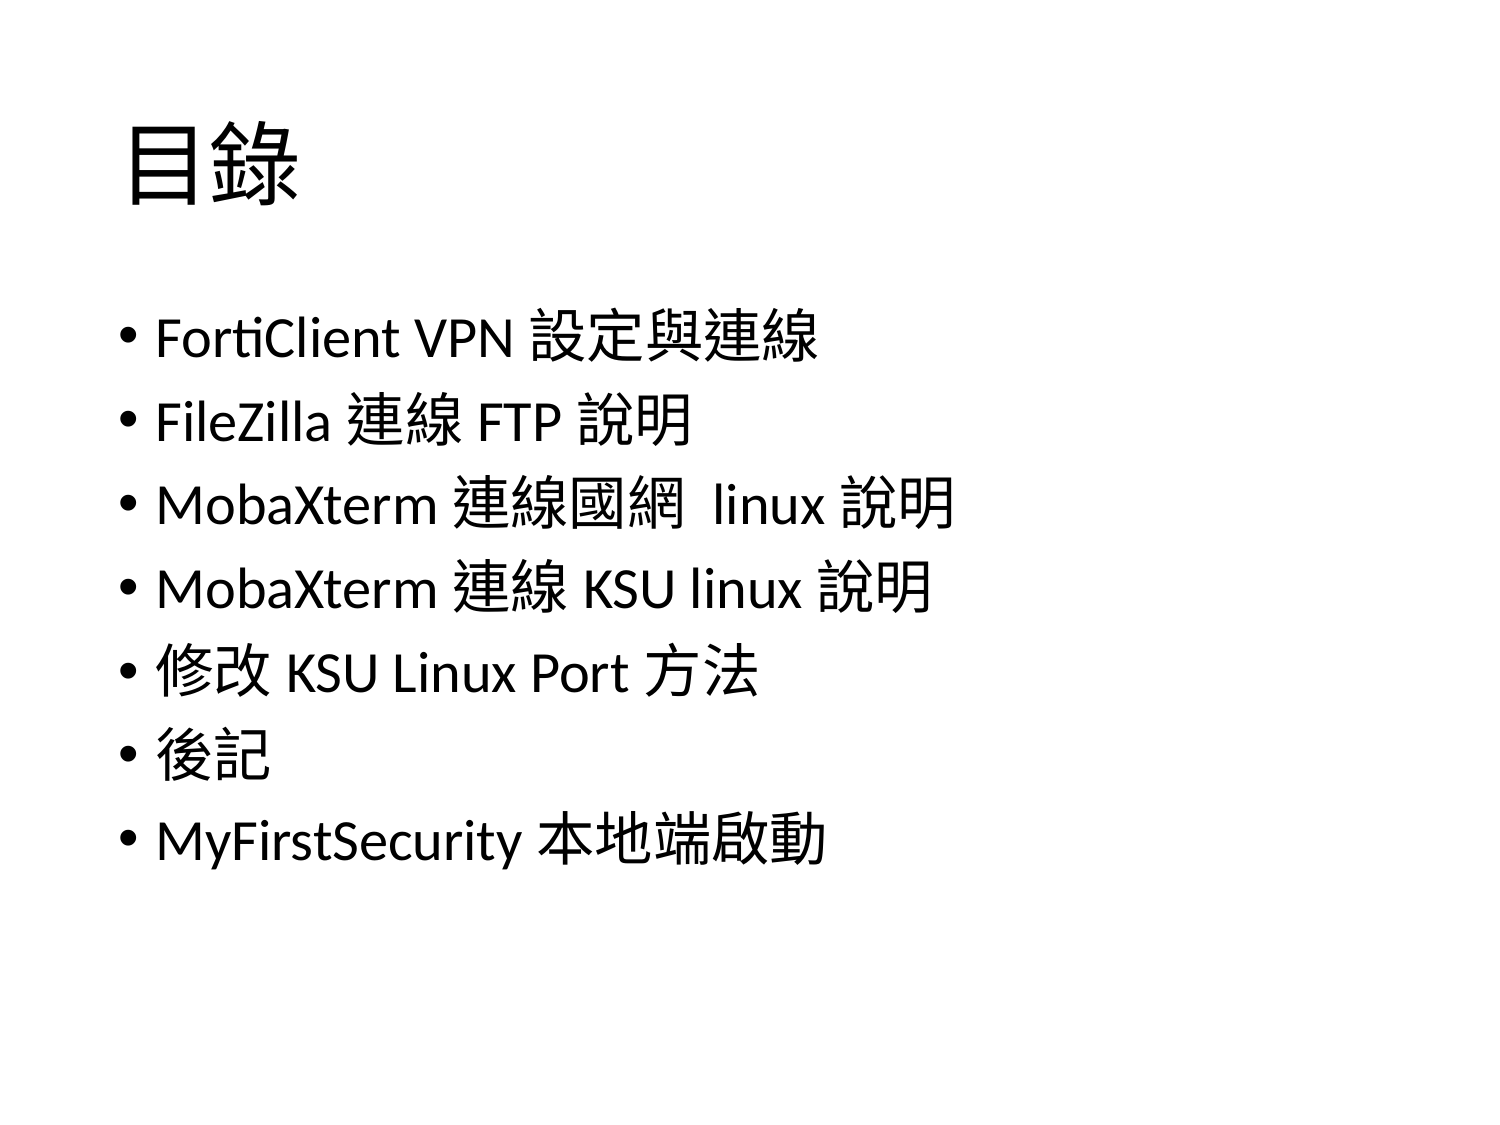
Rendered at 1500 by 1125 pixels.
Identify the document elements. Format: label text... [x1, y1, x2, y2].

list FortiClient VPN設定與連線 FileZilla連線FTP說明 MobaXterm連線國網 linux說明 MobaXterm連線KSU linux說明 修改KSU Linux Port方法 後記 MyFirstSecurity本地端啟動 [103, 299, 1397, 1014]
title 目錄 [103, 59, 1397, 278]
